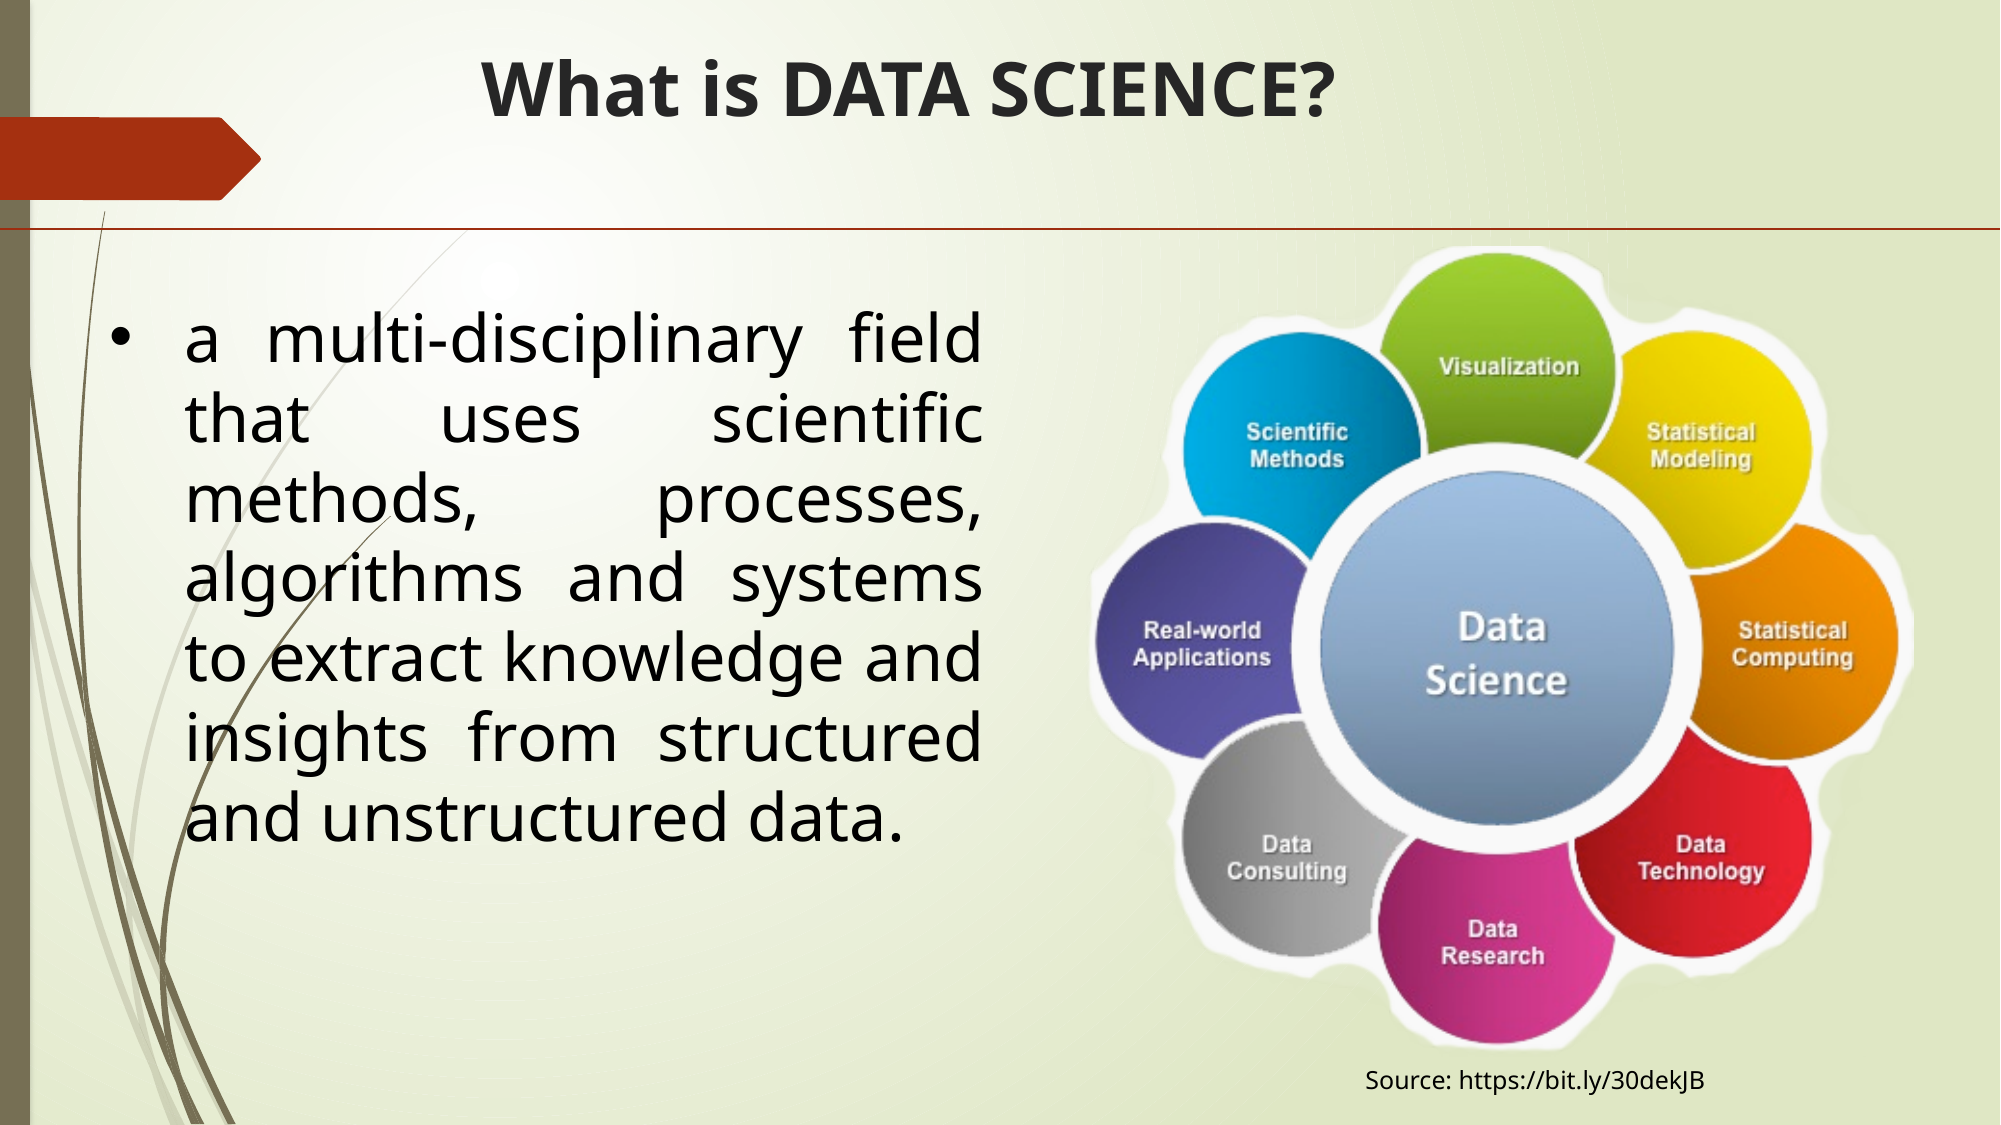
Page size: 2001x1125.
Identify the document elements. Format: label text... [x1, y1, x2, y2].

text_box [1085, 246, 1915, 1103]
title What is DATA SCIENCE? [466, 239, 1879, 247]
title What is DATA SCIENCE? [466, 34, 1879, 228]
text_box a multi-disciplinary field that uses scientific methods, processes, algorithms and systems to extract knowledge and insights from structured and unstructured data. [94, 288, 1000, 863]
